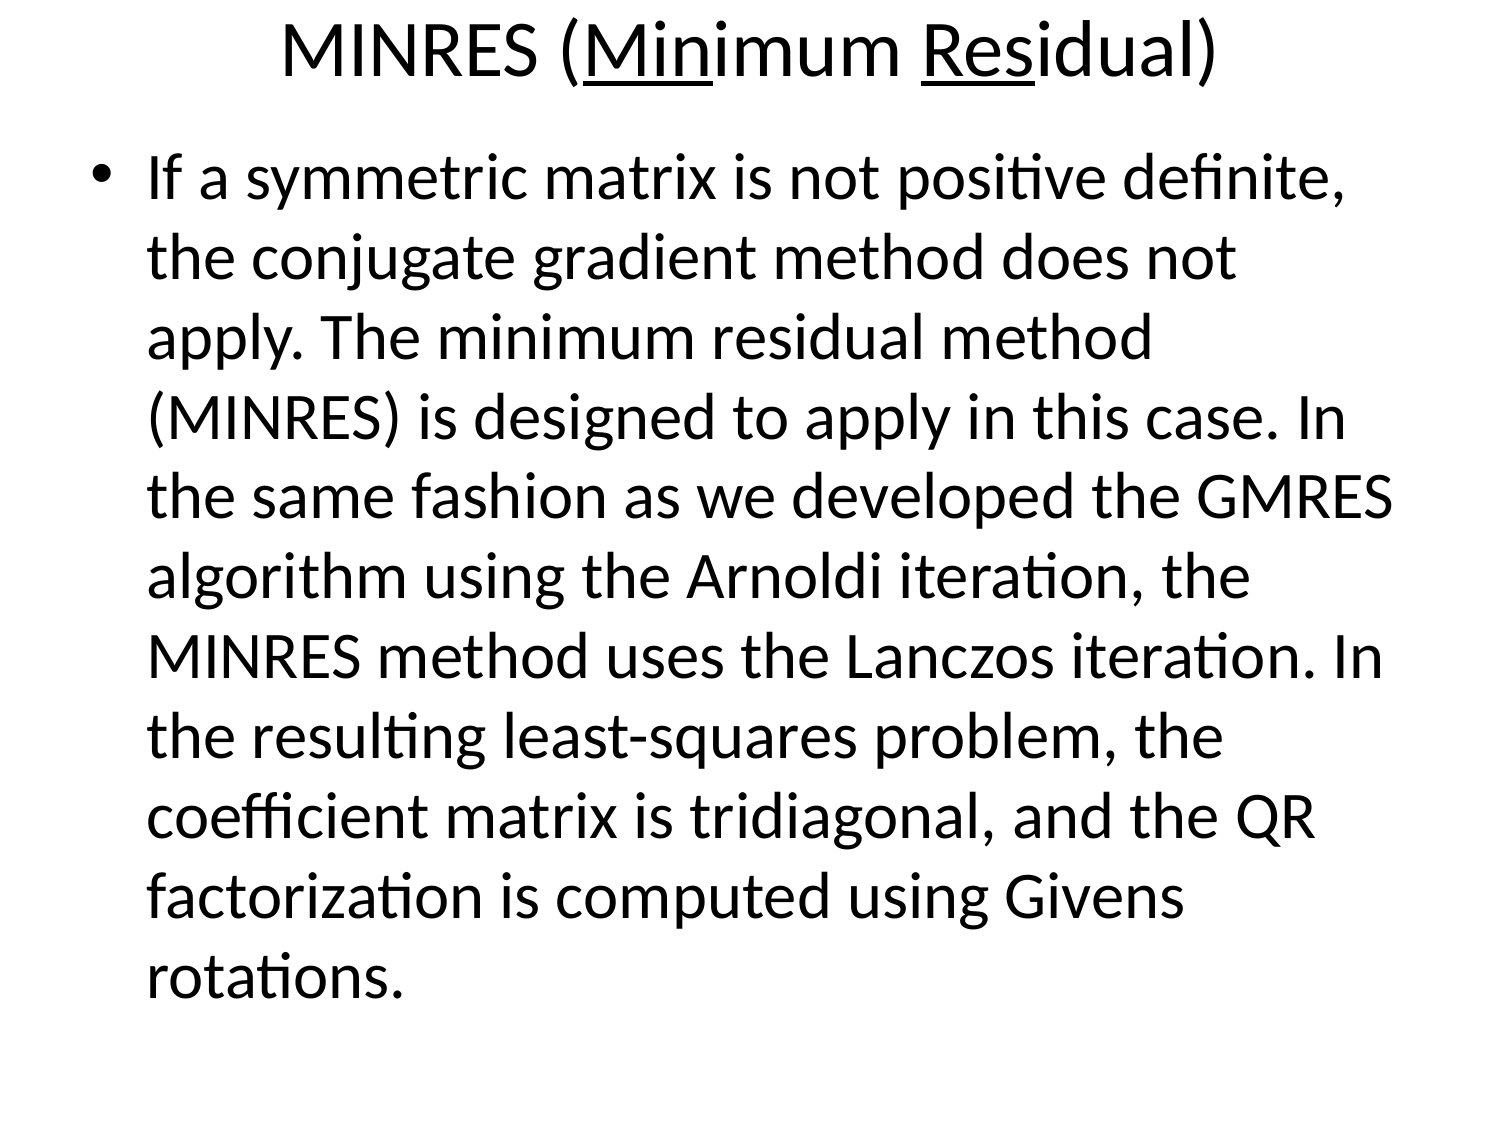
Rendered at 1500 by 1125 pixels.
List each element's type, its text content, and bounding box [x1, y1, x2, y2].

title MINRES (Minimum Residual) [75, 0, 1425, 100]
list If a symmetric matrix is not positive definite, the conjugate gradient method does not apply. The minimum residual method (MINRES) is designed to apply in this case. In the same fashion as we developed the GMRES algorithm using the Arnoldi iteration, the MINRES method uses the Lanczos iteration. In the resulting least-squares problem, the coefficient matrix is tridiagonal, and the QR factorization is computed using Givens rotations. [75, 125, 1425, 868]
